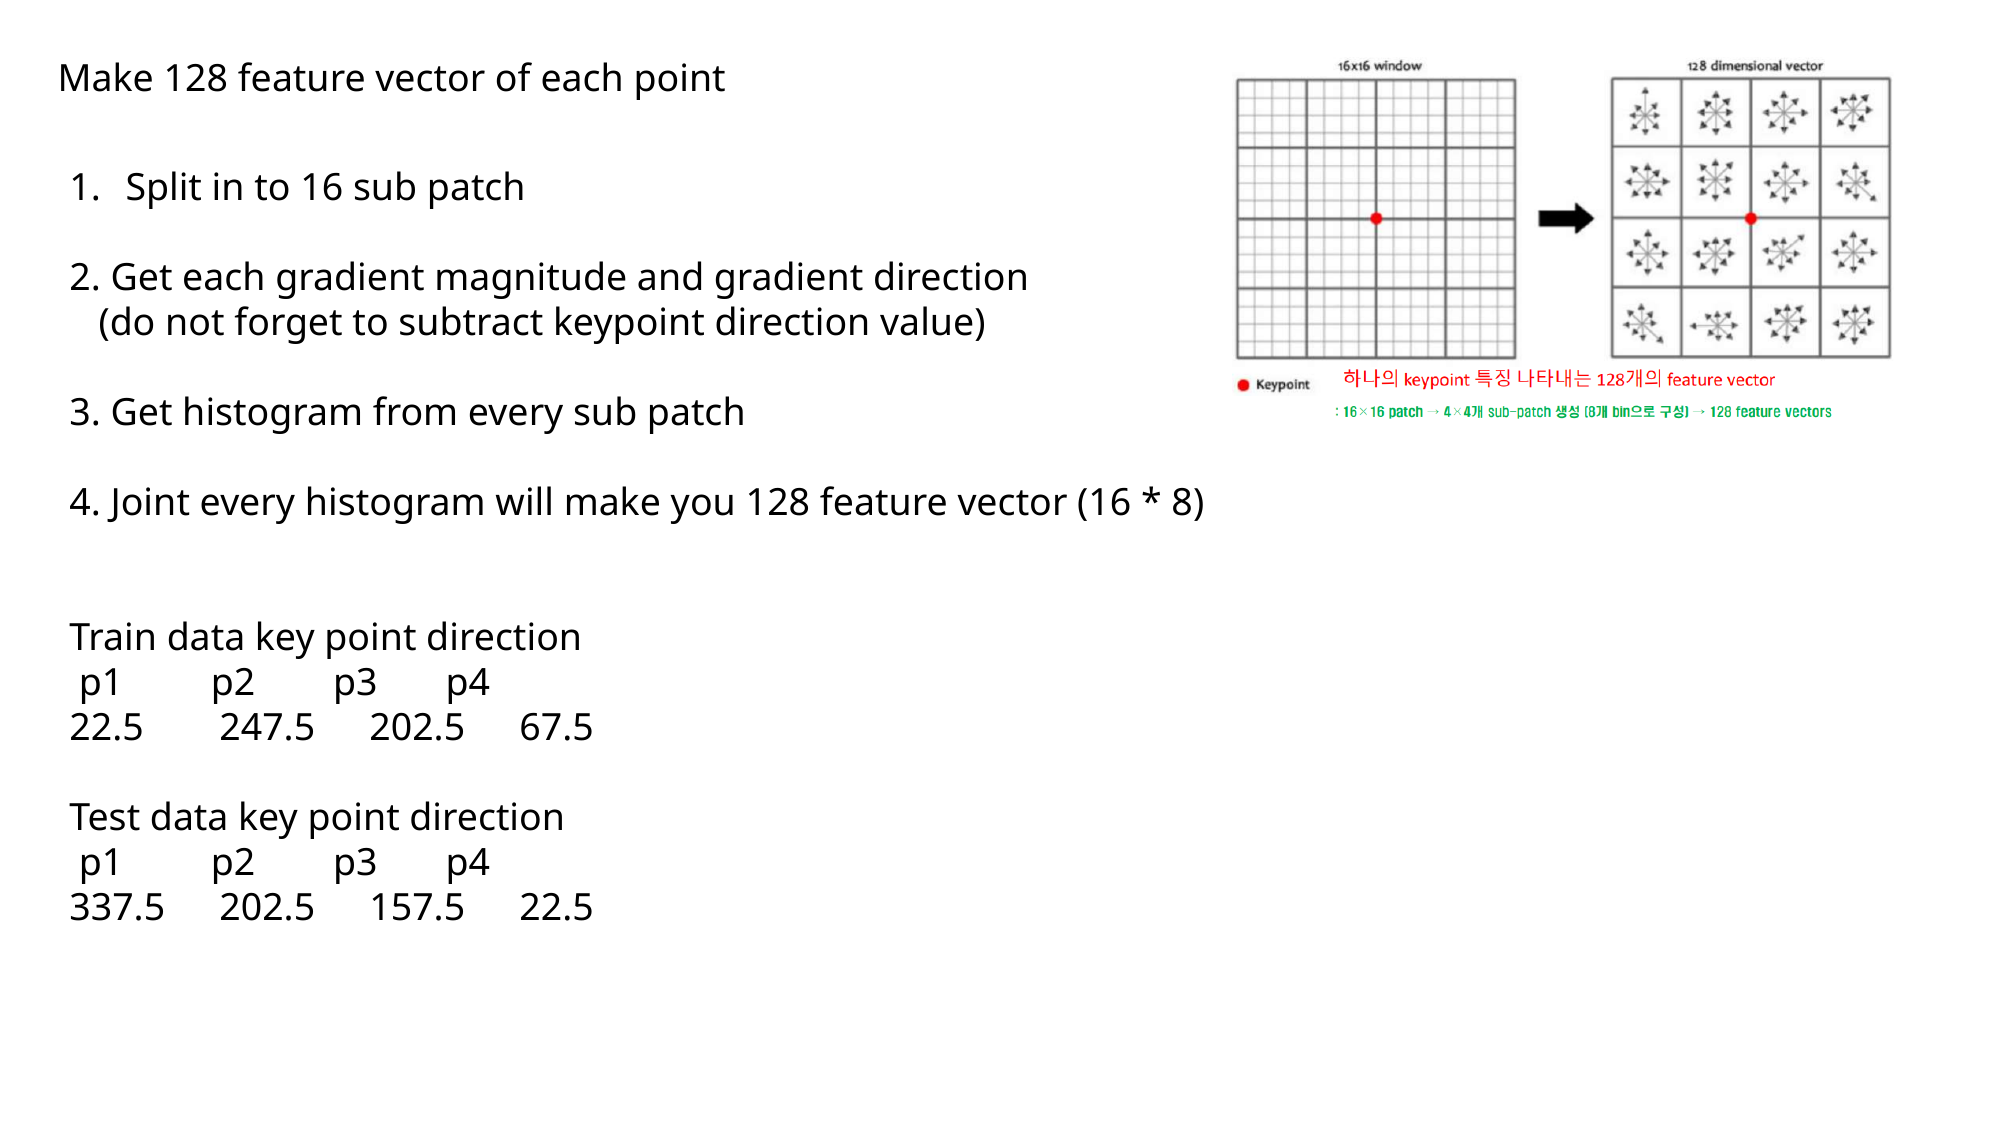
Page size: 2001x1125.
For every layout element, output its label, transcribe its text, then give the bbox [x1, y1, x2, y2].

text_box Split in to 16 sub patch 2. Get each gradient magnitude and gradient direction (do not forget to subtract keypoint direction value) 3. Get histogram from every sub patch 4. Joint every histogram will make you 128 feature vector (16 * 8) Train data key point direction p1 p2 p3 p4 22.5 247.5 202.5 67.5 Test data key point direction p1 p2 p3 p4 337.5 202.5 157.5 22.5 [54, 156, 1756, 936]
picture [1189, 31, 1919, 434]
text_box Make 128 feature vector of each point [42, 46, 1189, 107]
